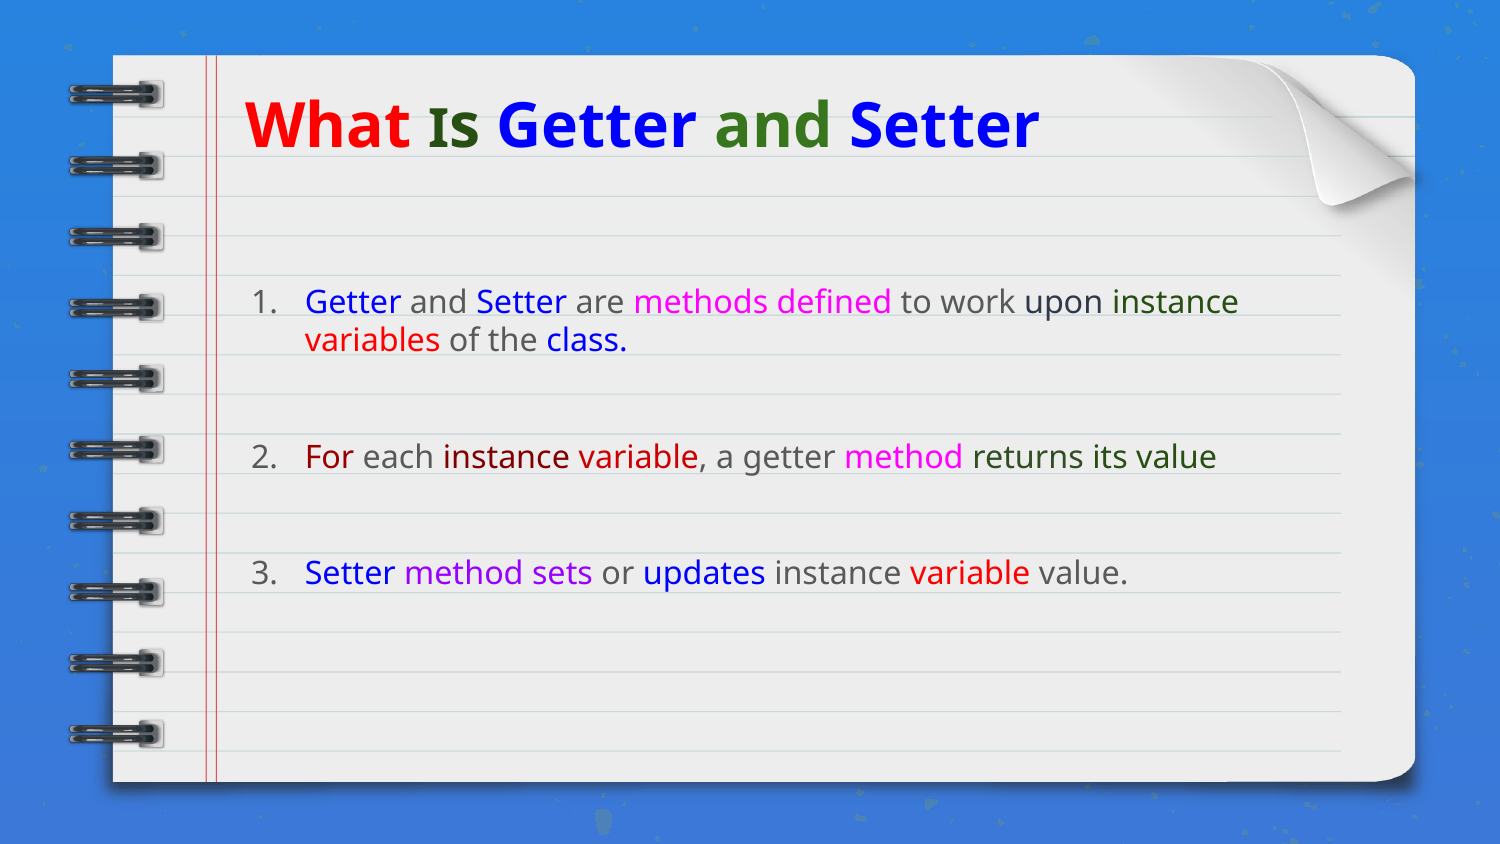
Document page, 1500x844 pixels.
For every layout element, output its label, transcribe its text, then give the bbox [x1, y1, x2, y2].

list Getter and Setter are methods defined to work upon instance variables of the class. For each instance variable, a getter method returns its value Setter method sets or updates instance variable value. [214, 197, 1334, 752]
picture [63, 22, 1437, 822]
title What Is Getter and Setter [230, 58, 1270, 177]
